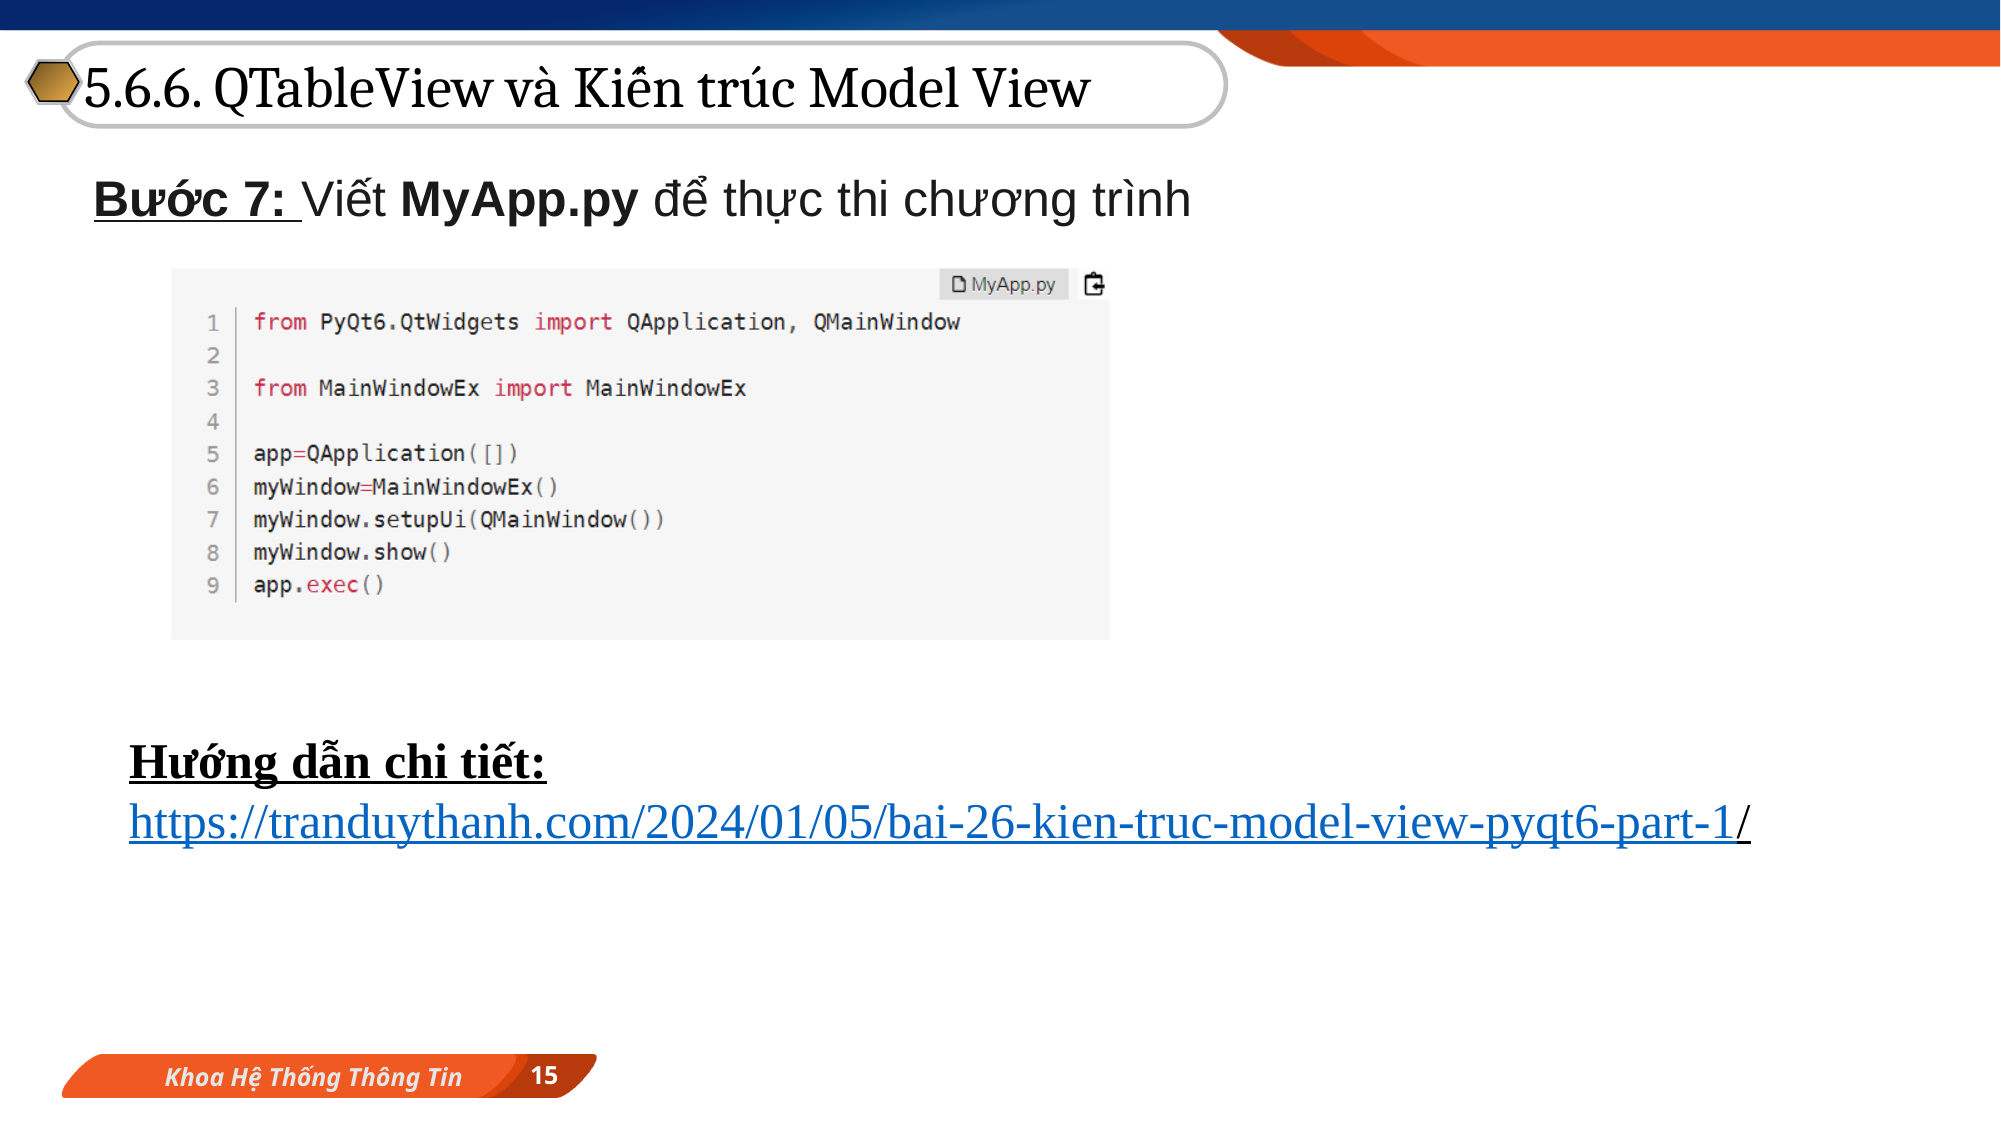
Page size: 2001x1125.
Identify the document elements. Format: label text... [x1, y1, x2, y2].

picture [34, 1017, 624, 1125]
picture [0, 0, 2001, 71]
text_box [24, 42, 1227, 127]
picture [169, 265, 1115, 646]
footer Khoa Hệ Thống Thông Tin [119, 1054, 508, 1098]
text_box Bước 7: Viết MyApp.py để thực thi chương trình [78, 159, 1925, 235]
slide_number 15 [508, 1046, 574, 1106]
text_box Hướng dẫn chi tiết: https://tranduythanh.com/2024/01/05/bai-26-kien-truc-model-view-pyqt6-part-1/ [114, 721, 1925, 856]
